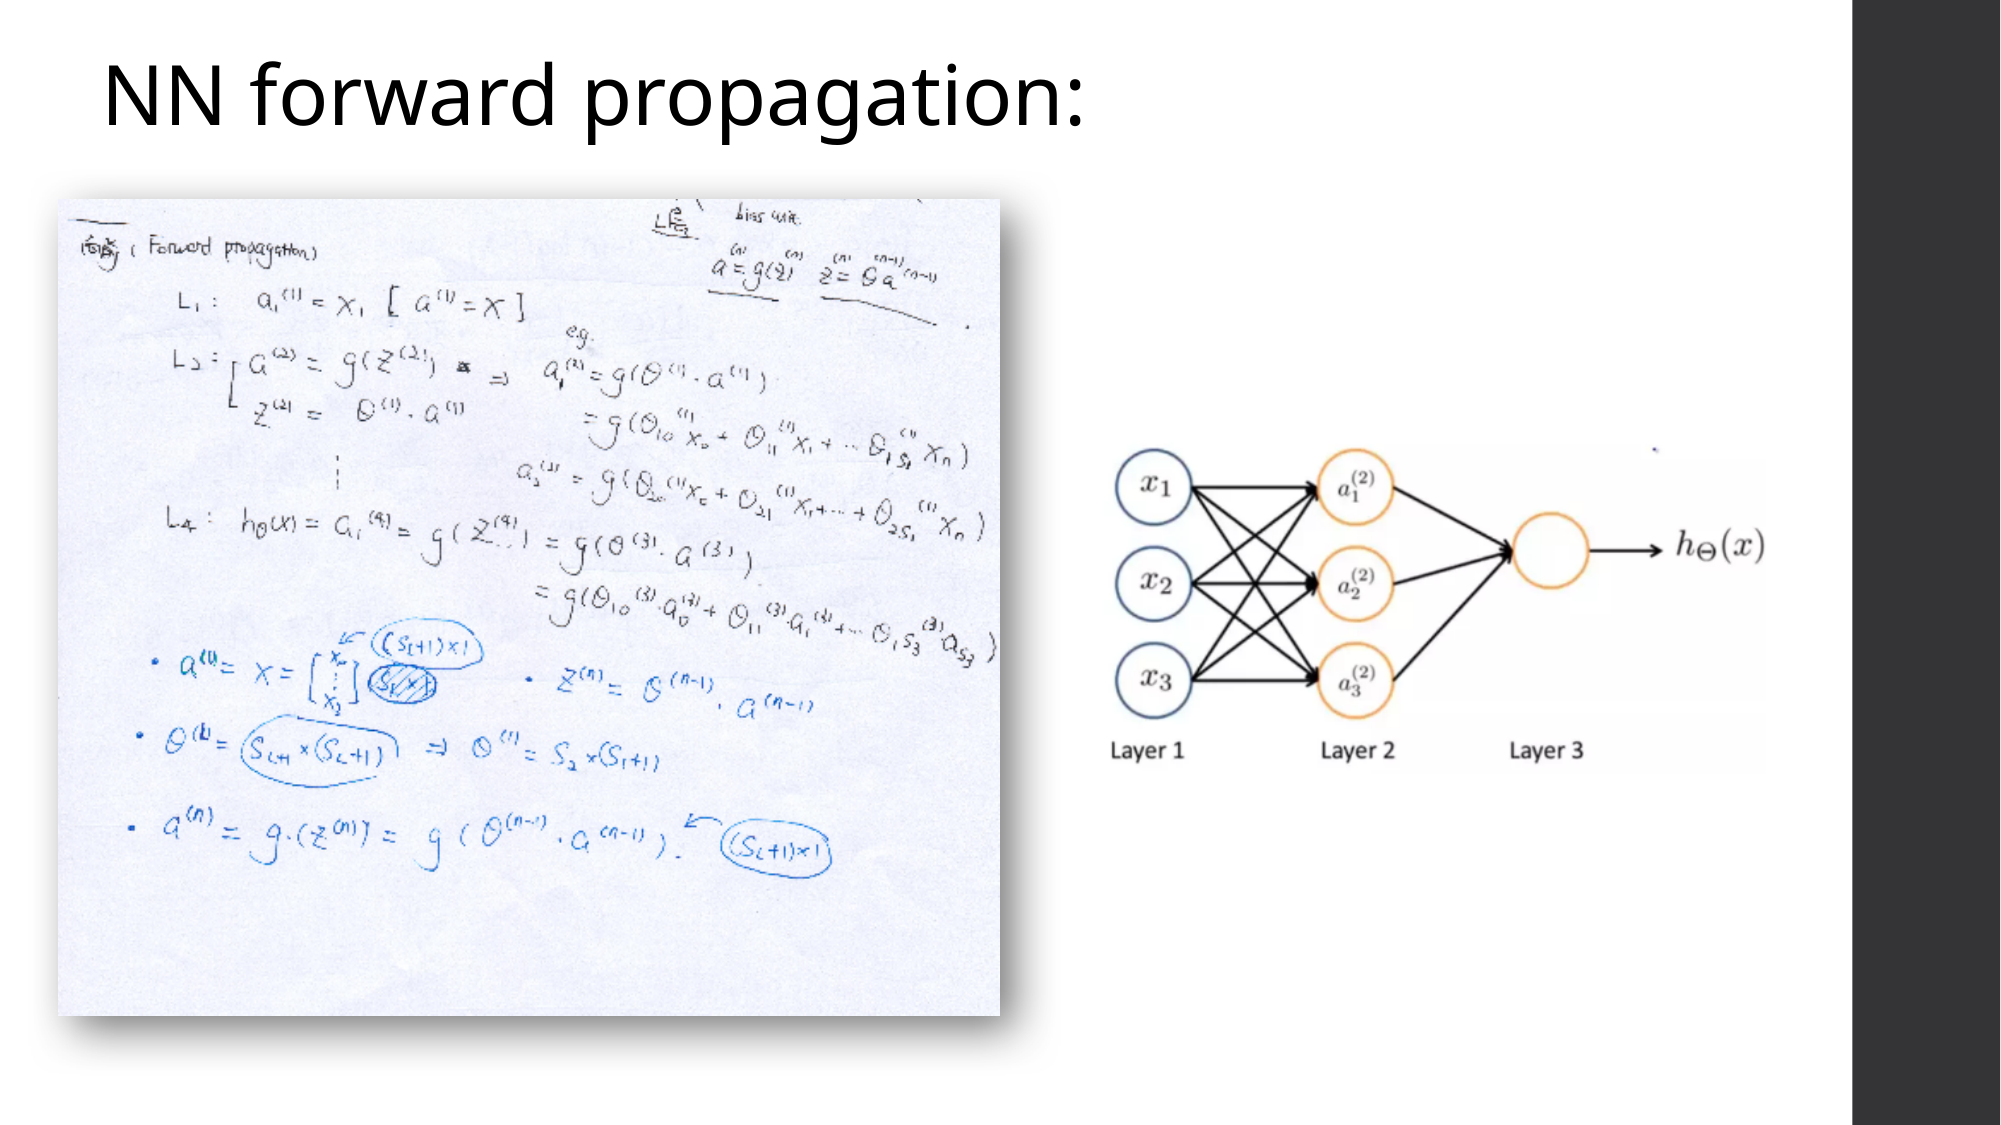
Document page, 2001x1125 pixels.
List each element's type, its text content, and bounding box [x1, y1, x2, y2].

picture [1065, 387, 1834, 781]
text_box NN forward propagation: [87, 34, 1103, 150]
picture [58, 199, 1001, 1017]
